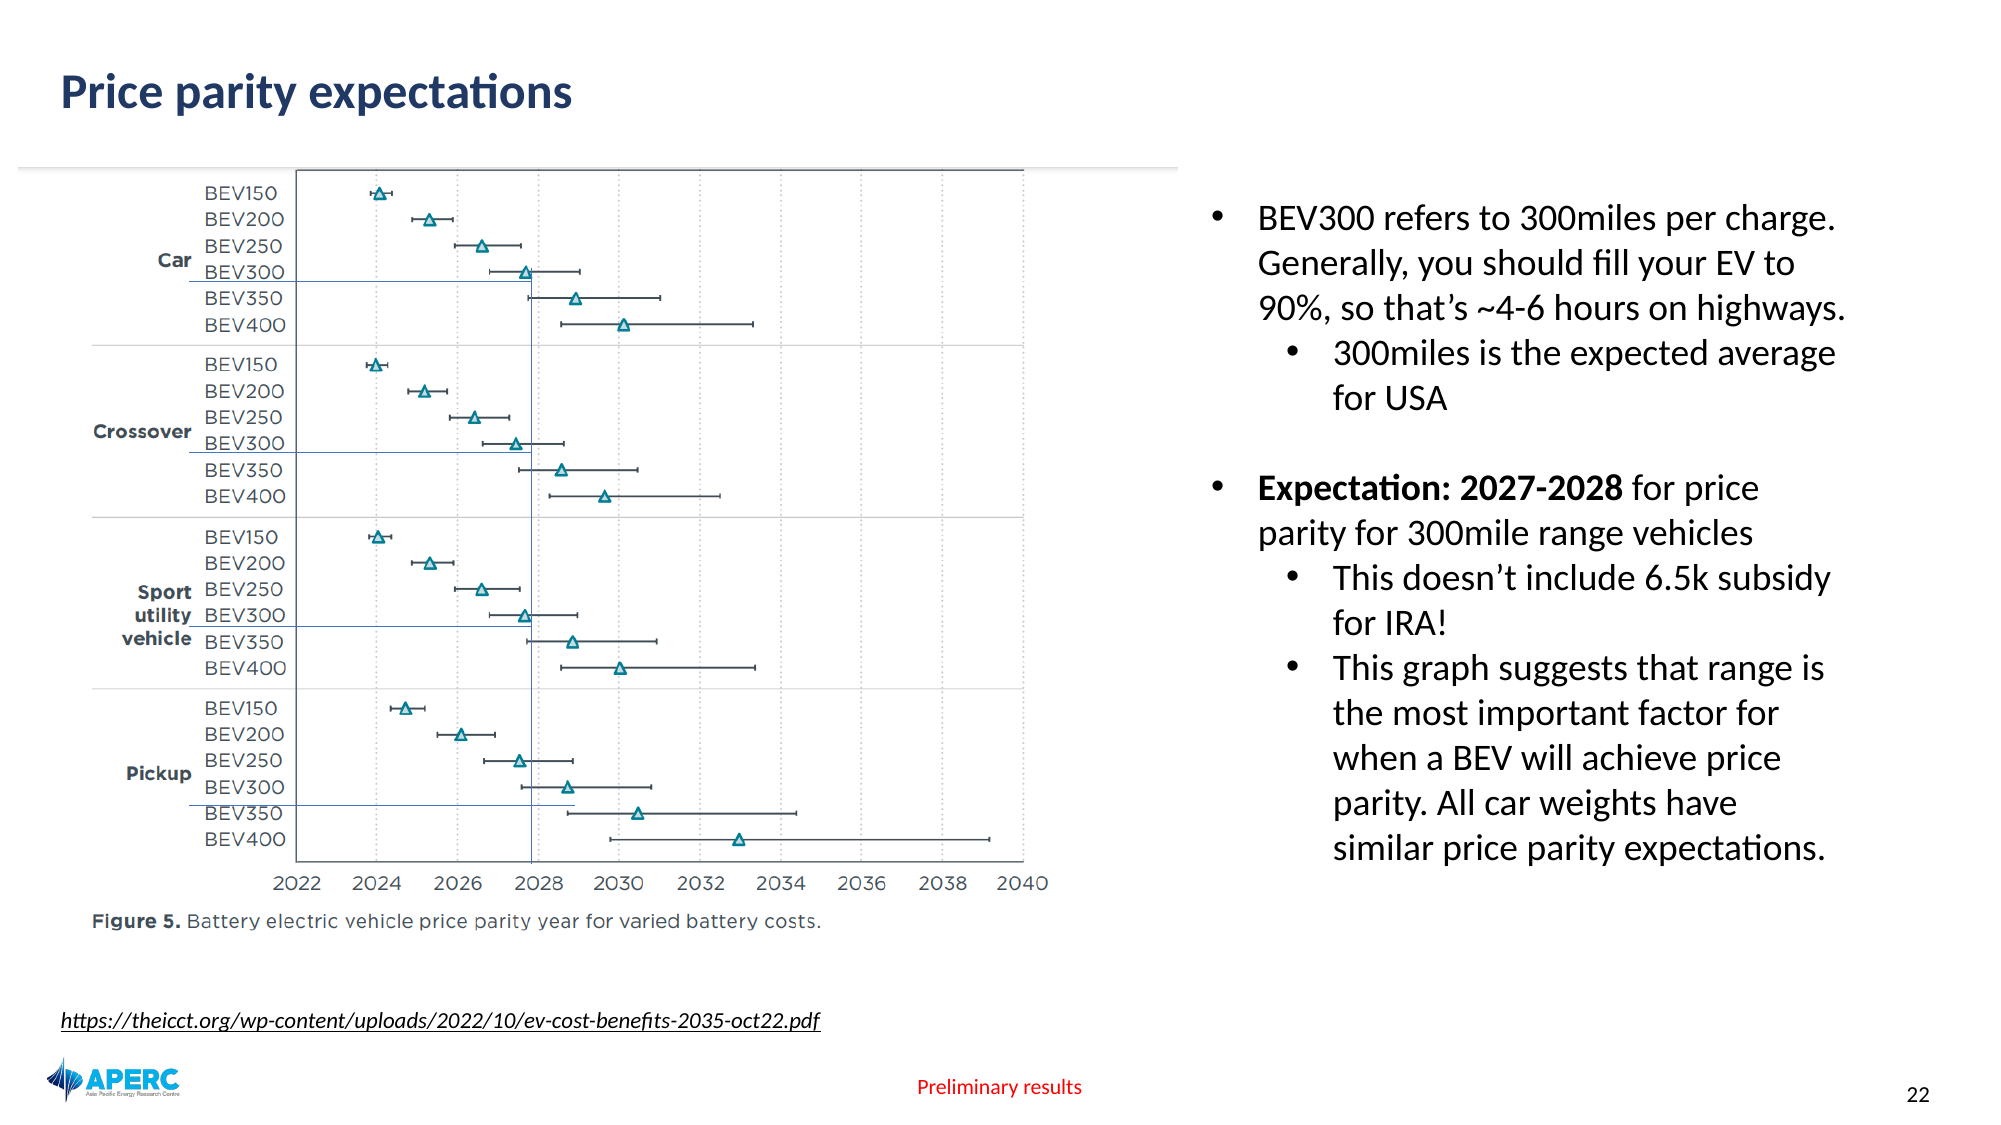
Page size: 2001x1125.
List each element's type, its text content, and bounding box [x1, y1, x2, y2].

title Price parity expectations [45, 59, 1891, 124]
picture [45, 1055, 181, 1104]
text_box BEV300 refers to 300miles per charge. Generally, you should fill your EV to 90%, so that’s ~4-6 hours on highways. 300miles is the expected average for USA Expectation: 2027-2028 for price parity for 300mile range vehicles This doesn’t include 6.5k subsidy for IRA! This graph suggests that range is the most important factor for when a BEV will achieve price parity. All car weights have similar price parity expectations. [1196, 185, 1863, 921]
picture [18, 167, 1179, 956]
text_box https://theicct.org/wp-content/uploads/2022/10/ev-cost-benefits-2035-oct22.pdf [45, 998, 967, 1041]
